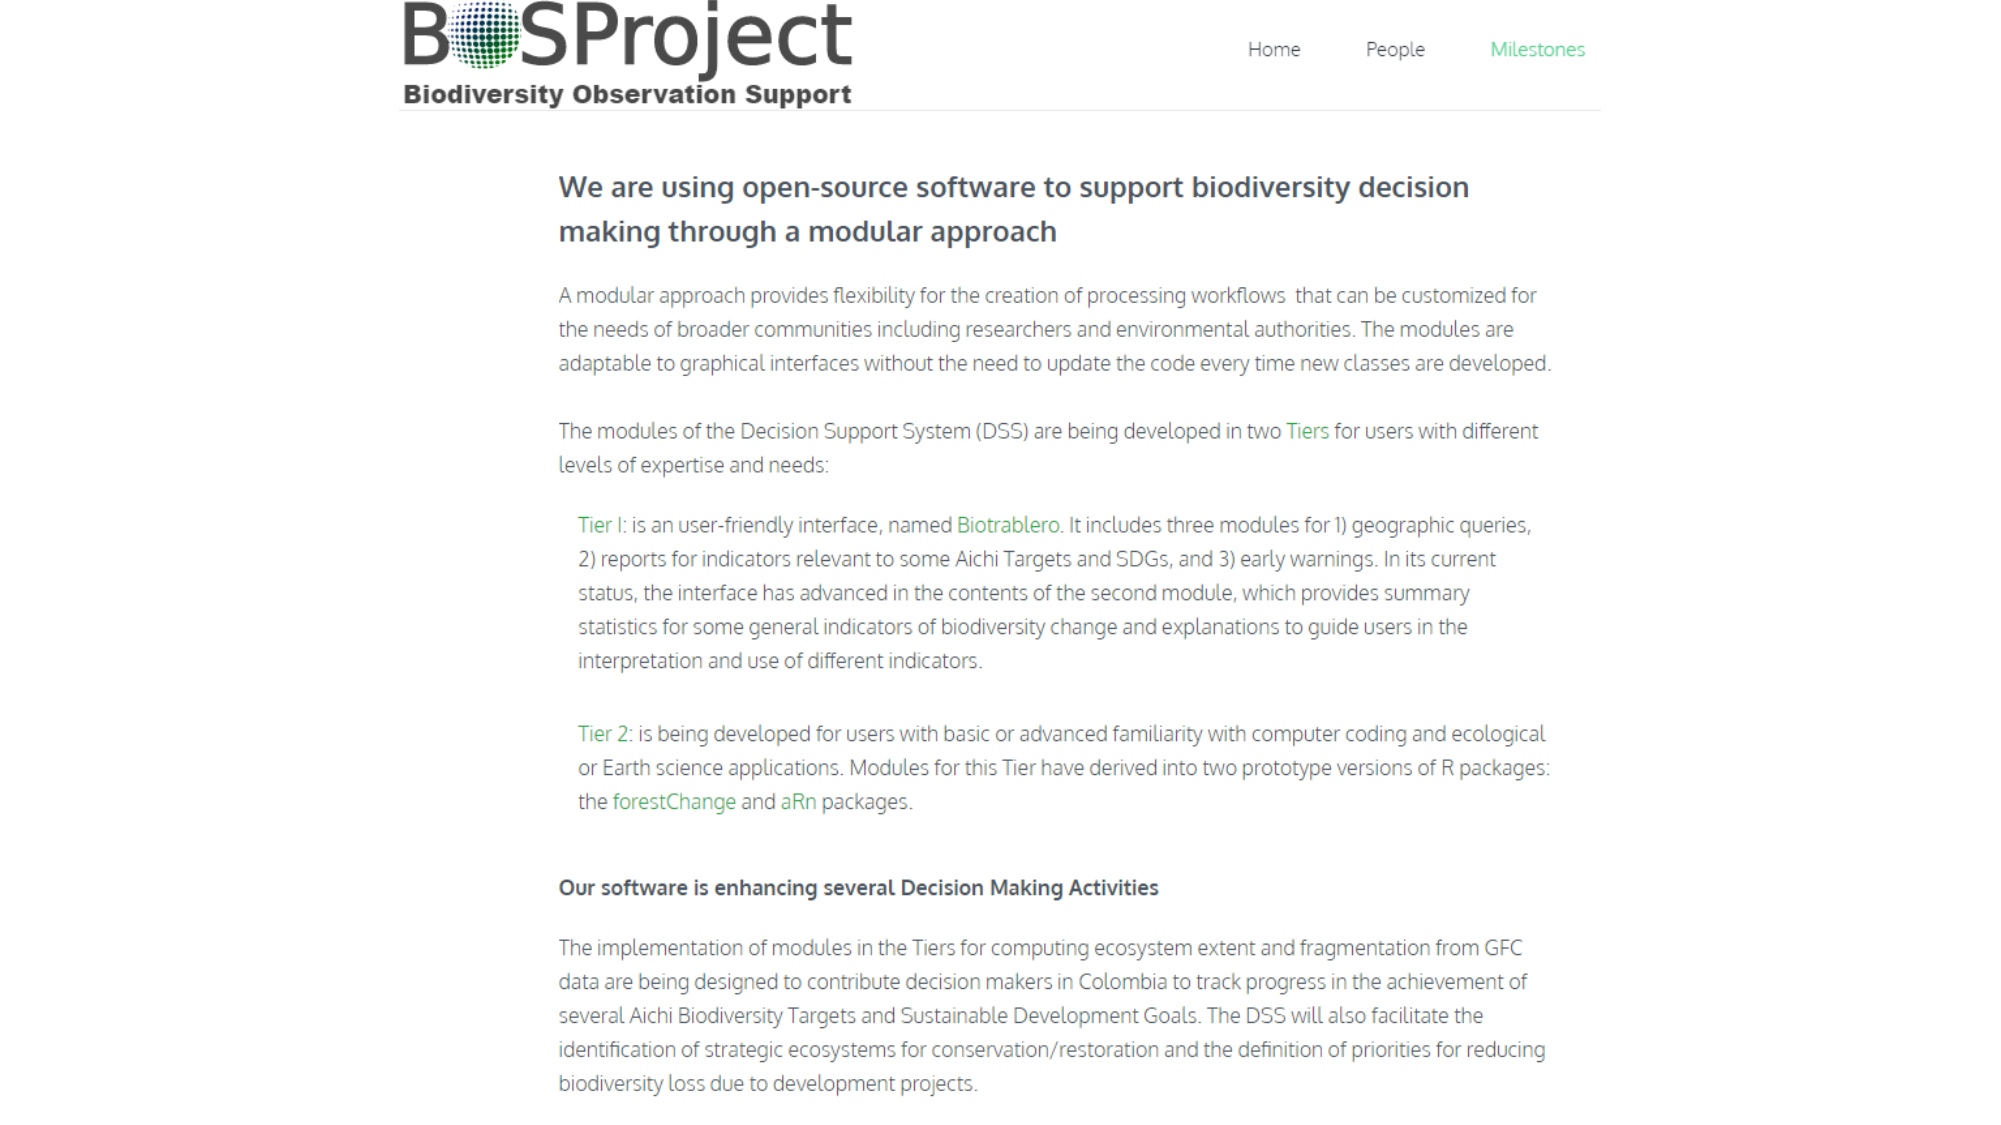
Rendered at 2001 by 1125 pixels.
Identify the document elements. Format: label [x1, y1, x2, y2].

picture [398, 0, 1601, 1125]
